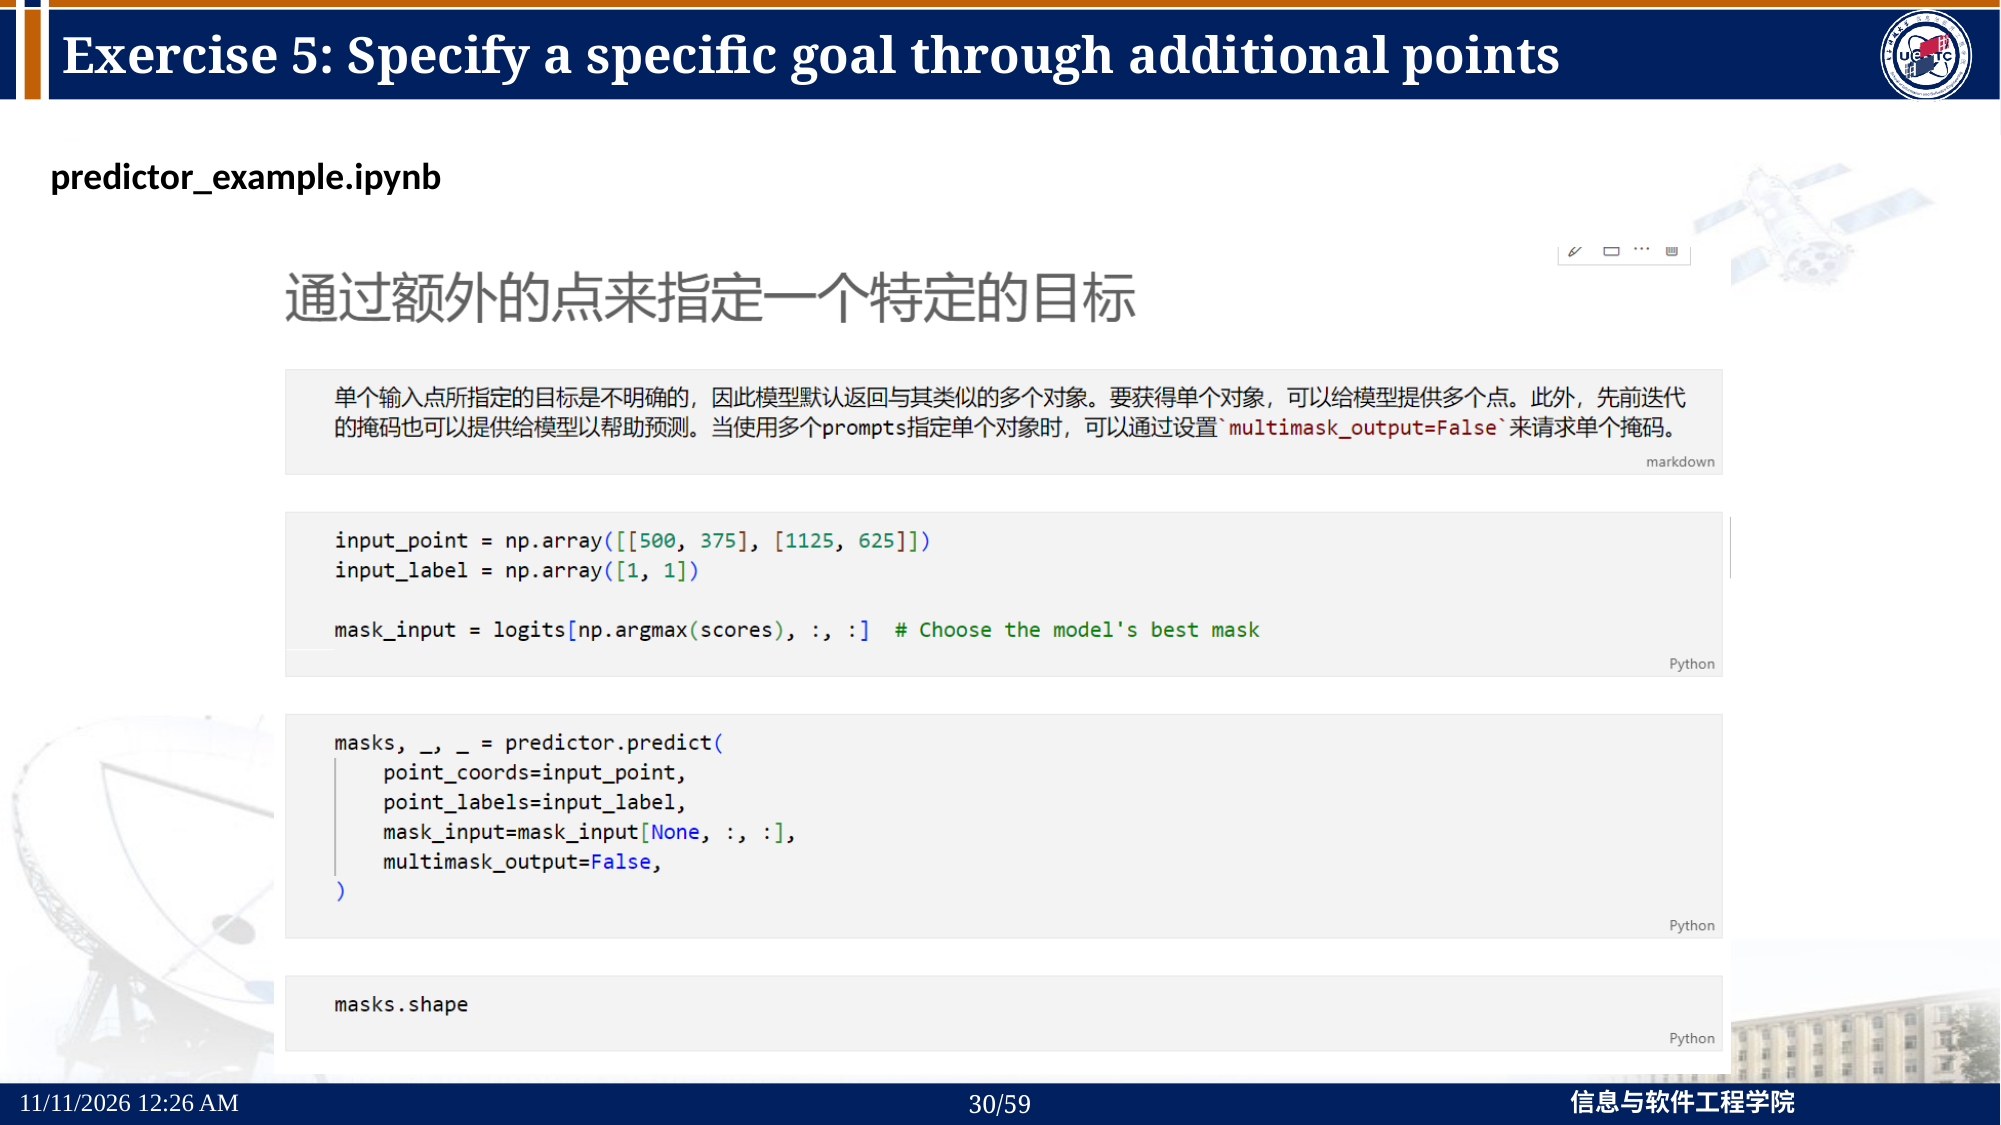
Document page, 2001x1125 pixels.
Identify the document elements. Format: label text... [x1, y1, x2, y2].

picture [0, 0, 2001, 1125]
text_box predictor_example.ipynb [35, 144, 973, 205]
title Exercise 5: Specify a specific goal through additional points [47, 12, 1822, 103]
picture [1880, 9, 1977, 102]
